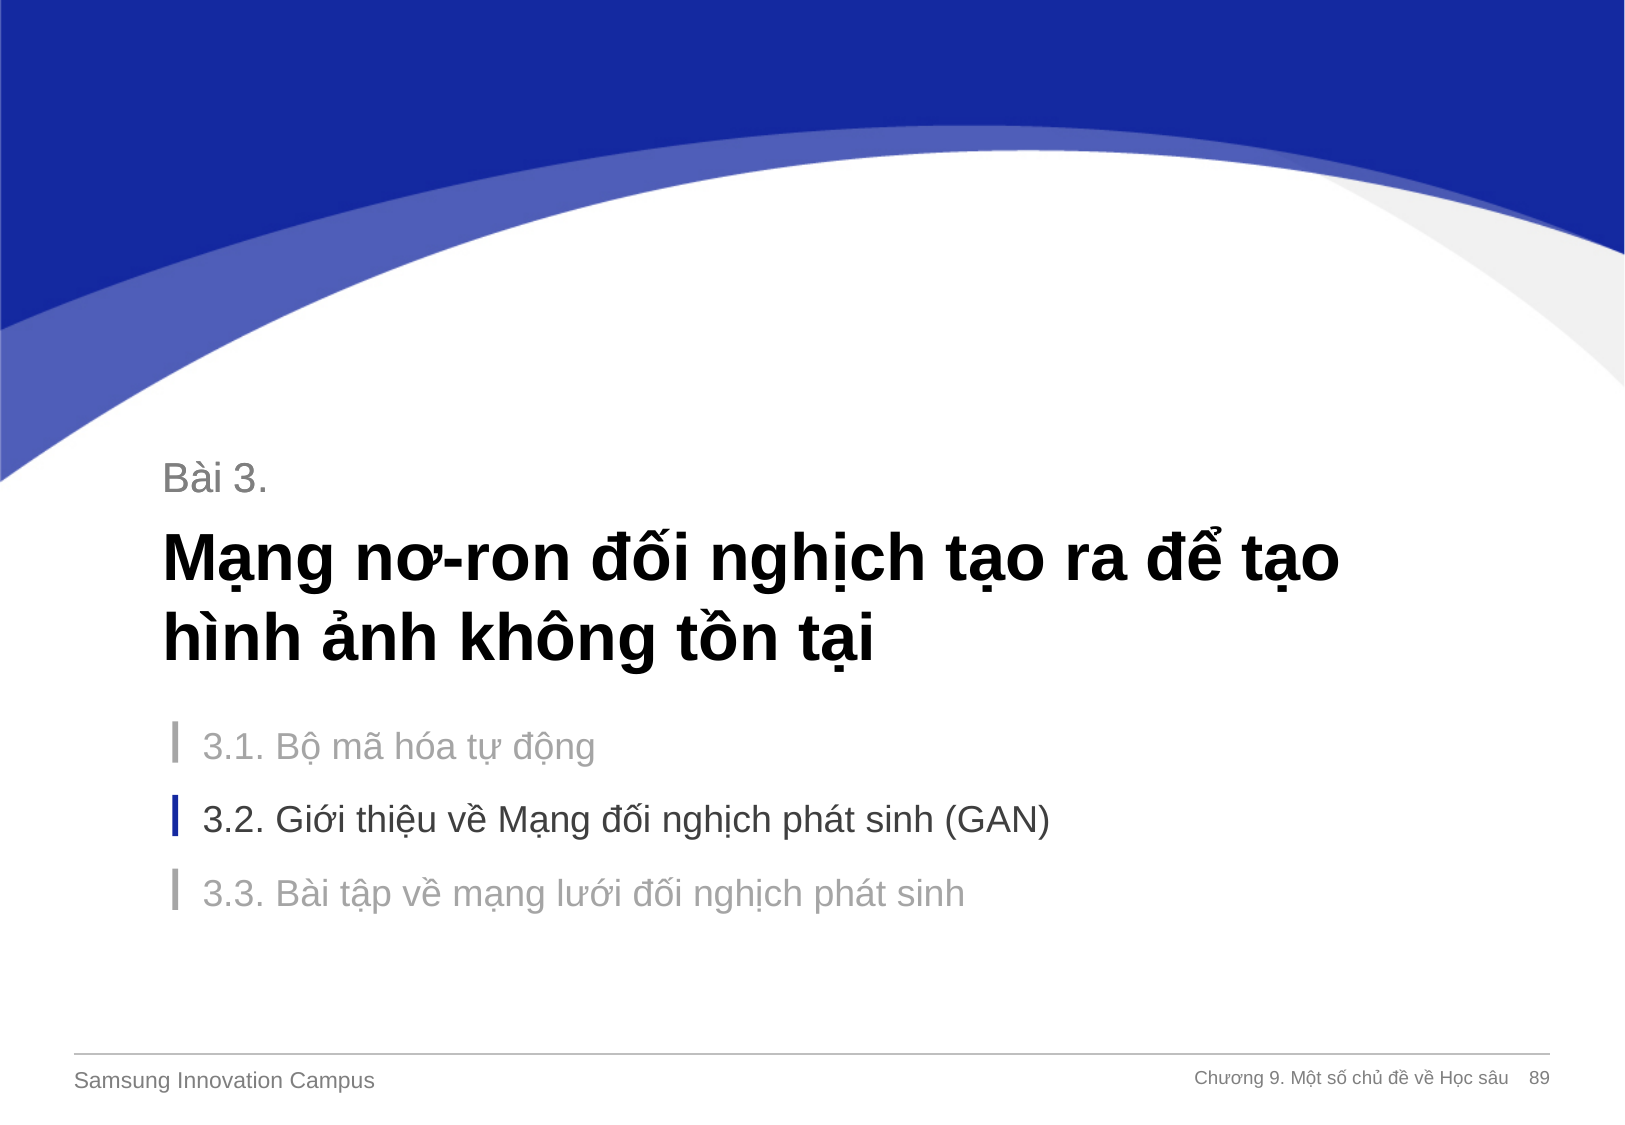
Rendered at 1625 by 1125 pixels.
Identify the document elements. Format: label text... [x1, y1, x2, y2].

text_box Bài 3. [162, 450, 1061, 502]
text_box Mạng nơ-ron đối nghịch tạo ra để tạo hình ảnh không tồn tại [162, 514, 1486, 674]
picture [0, 0, 1625, 1125]
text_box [172, 721, 1108, 915]
